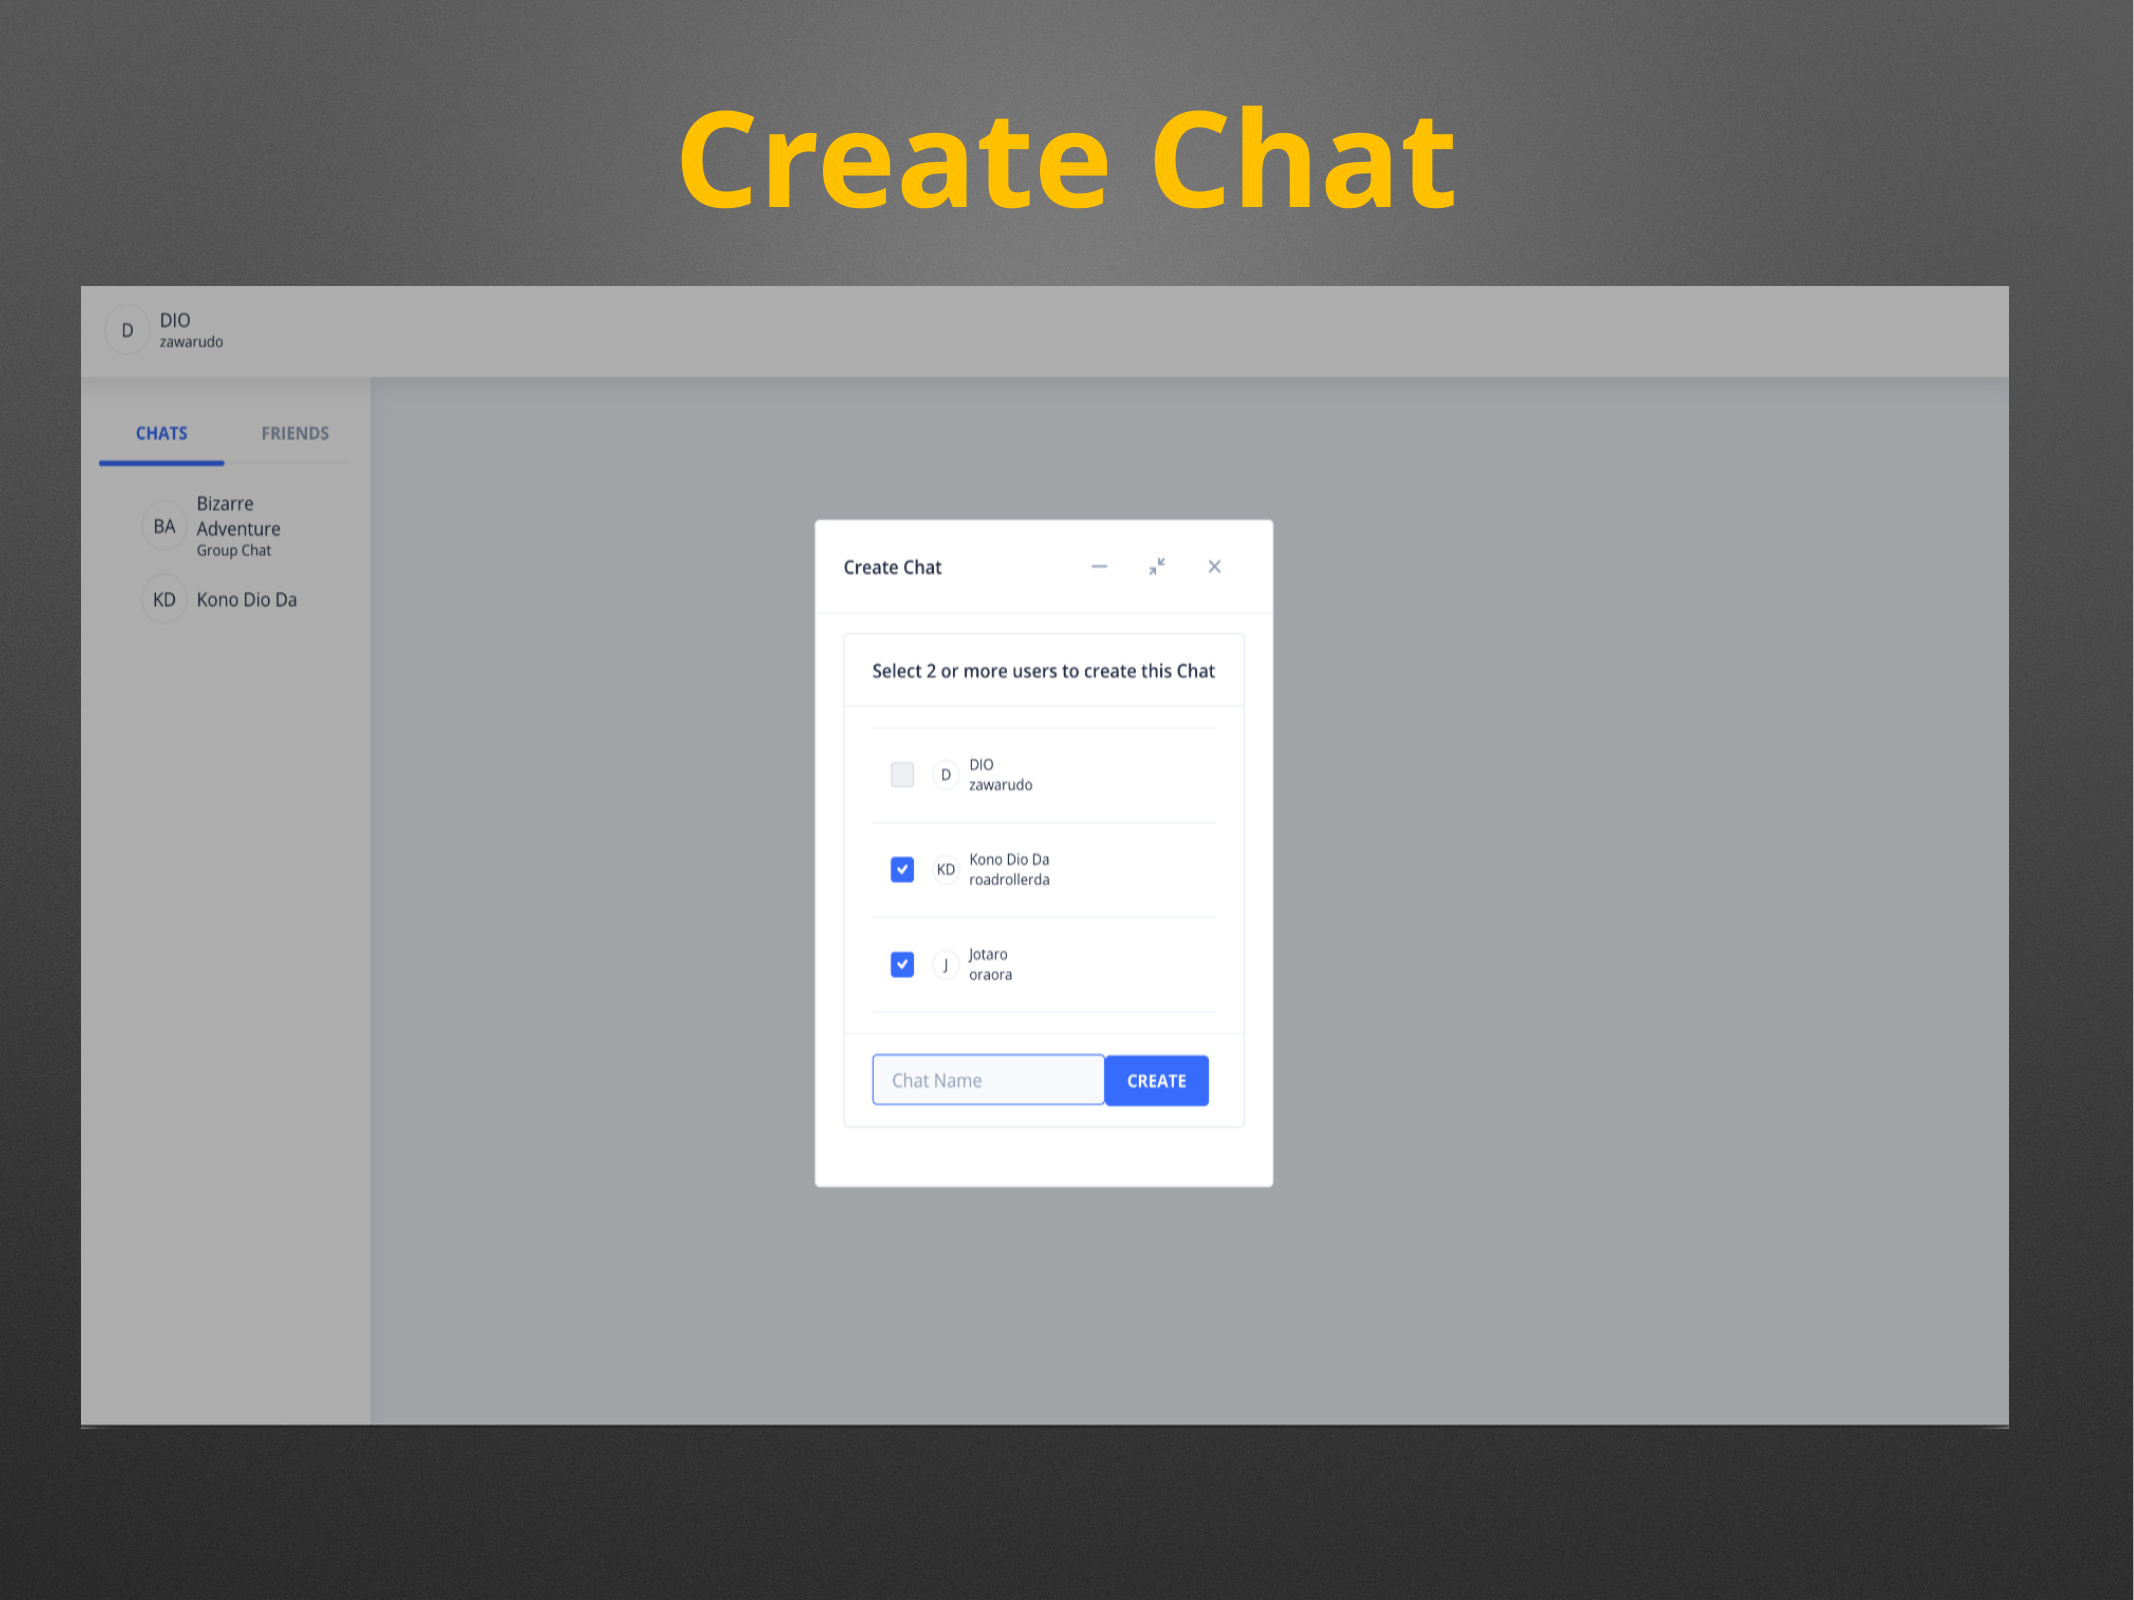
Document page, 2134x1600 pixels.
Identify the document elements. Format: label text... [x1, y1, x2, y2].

title Create Chat [124, 65, 2009, 244]
picture [0, 0, 2134, 1600]
